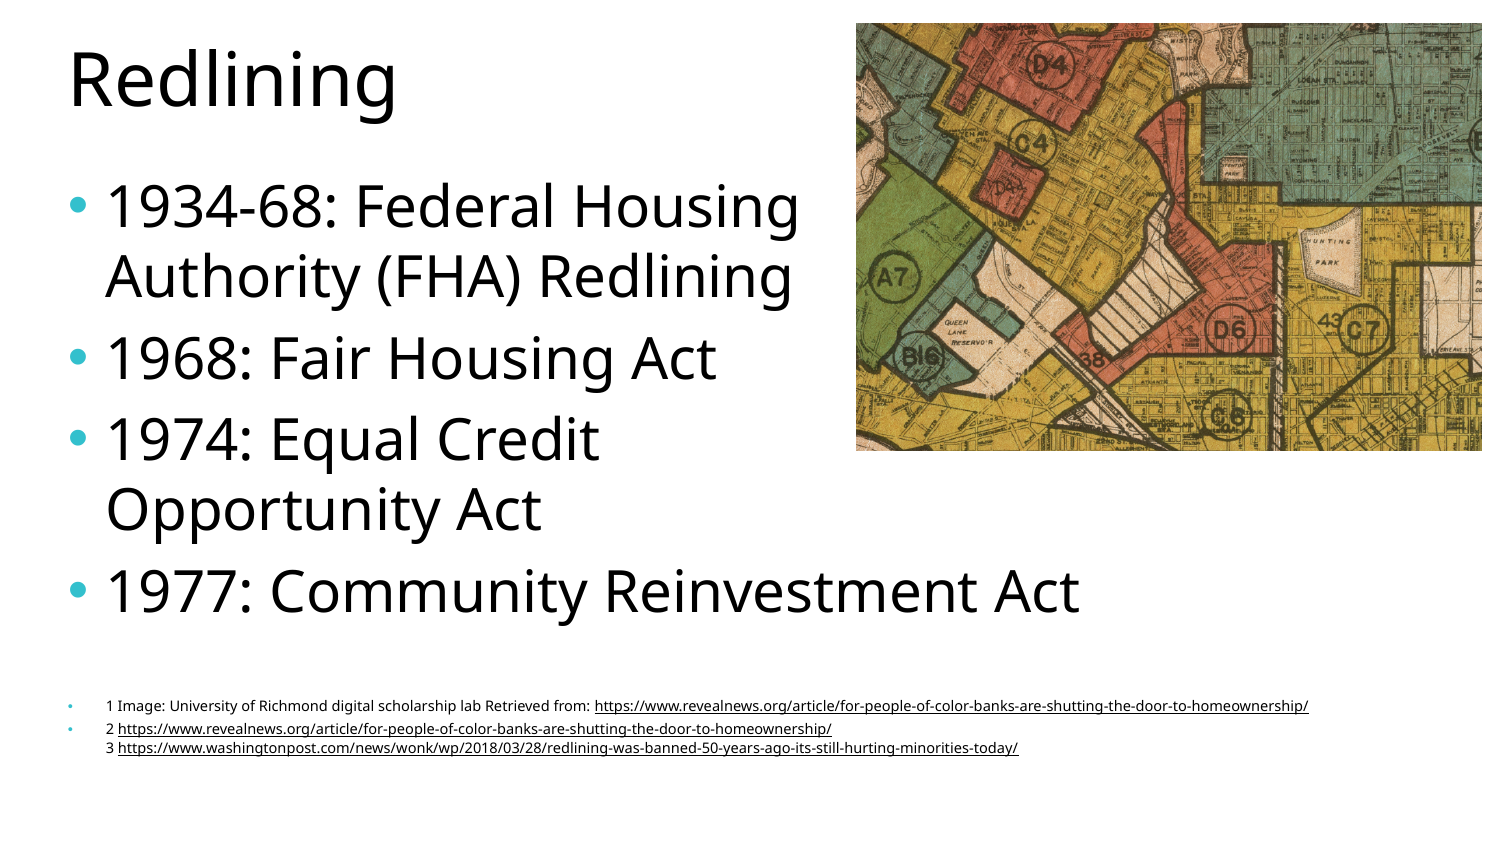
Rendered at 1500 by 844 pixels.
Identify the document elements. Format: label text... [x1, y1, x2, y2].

picture [855, 23, 1482, 451]
title Redlining [52, 41, 850, 142]
list 1934-68: Federal Housing Authority (FHA) Redlining 1968: Fair Housing Act 1974: Equal Credit Opportunity Act 1977: Community Reinvestment Act 1 Image: University of Richmond digital scholarship lab Retrieved from: https://www.revealnews.org/article/for-people-of-color-banks-are-shutting-the-door-to-homeownership/ 2 https://www.revealnews.org/article/for-people-of-color-banks-are-shutting-the-door-to-homeownership/ 3 https://www.washingtonpost.com/news/wonk/wp/2018/03/28/redlining-was-banned-50-years-ago-its-still-hurting-minorities-today/ [52, 161, 1399, 615]
